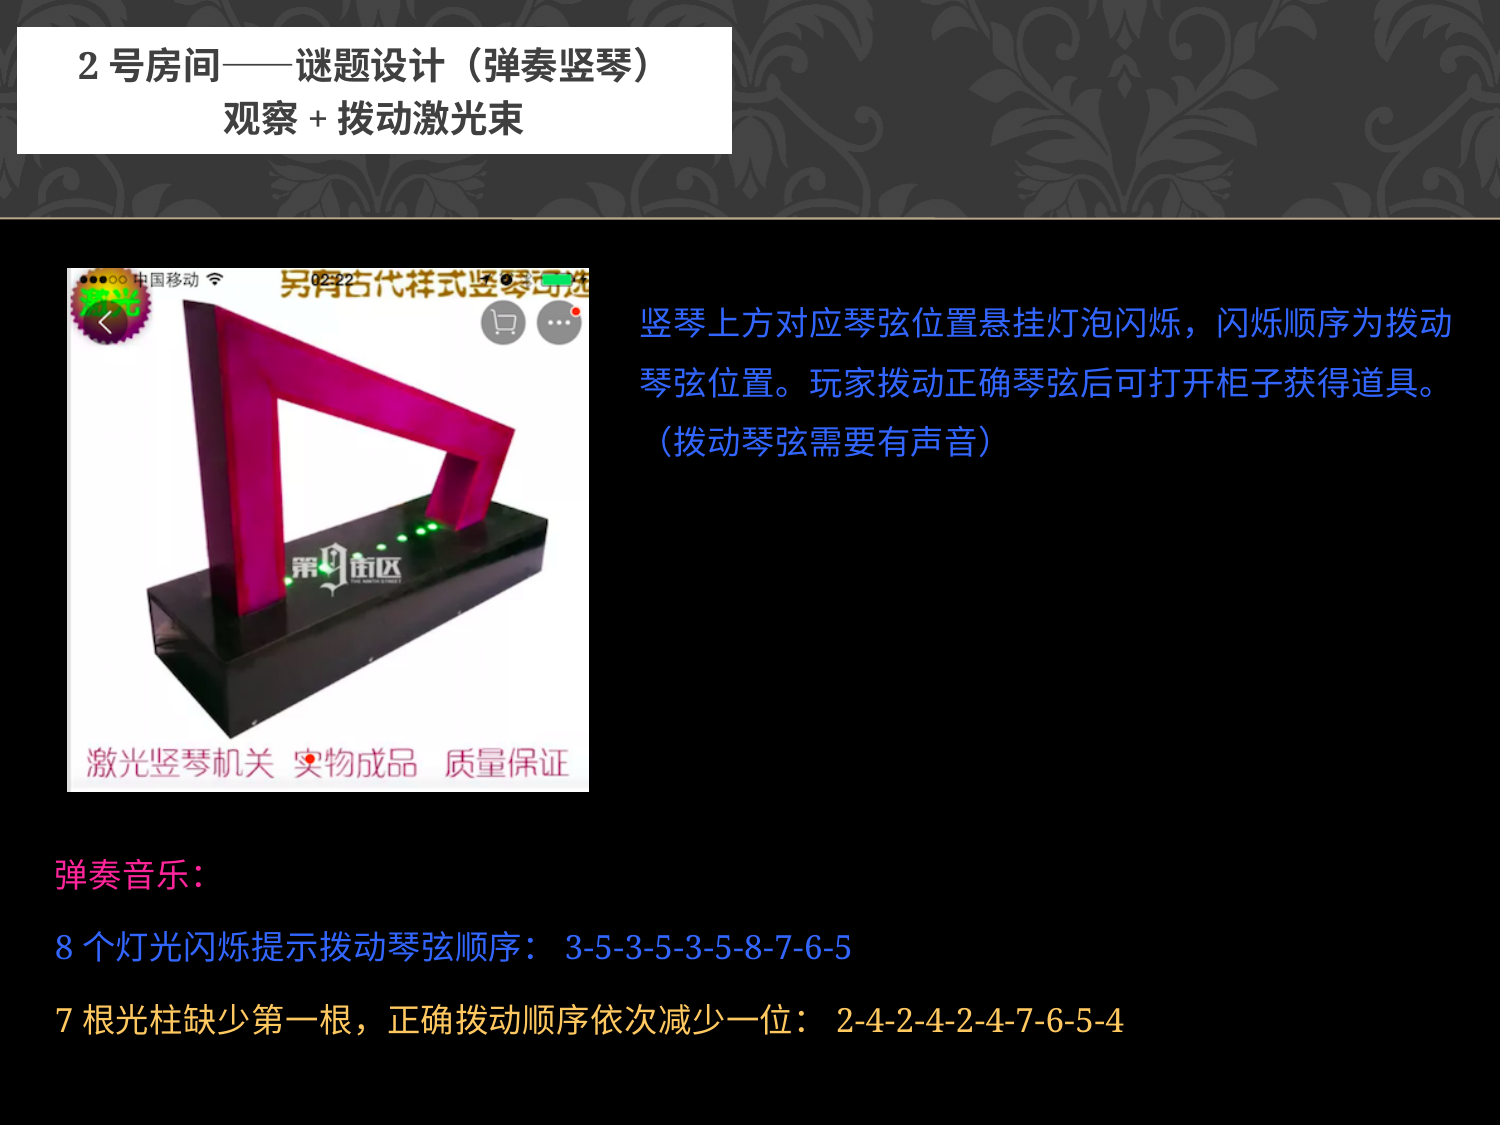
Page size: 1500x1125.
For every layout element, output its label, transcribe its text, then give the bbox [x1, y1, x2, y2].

text_box 弹奏音乐： 8个灯光闪烁提示拨动琴弦顺序：3-5-3-5-3-5-8-7-6-5 7根光柱缺少第一根，正确拨动顺序依次减少一位：2-4-2-4-2-4-7-6-5-4 [39, 826, 1409, 1079]
text_box 竖琴上方对应琴弦位置悬挂灯泡闪烁，闪烁顺序为拨动琴弦位置。玩家拨动正确琴弦后可打开柜子获得道具。（拨动琴弦需要有声音） [624, 274, 1475, 792]
picture [66, 267, 589, 792]
text_box 2号房间——谜题设计（弹奏竖琴） 观察+拨动激光束 [23, 33, 726, 149]
